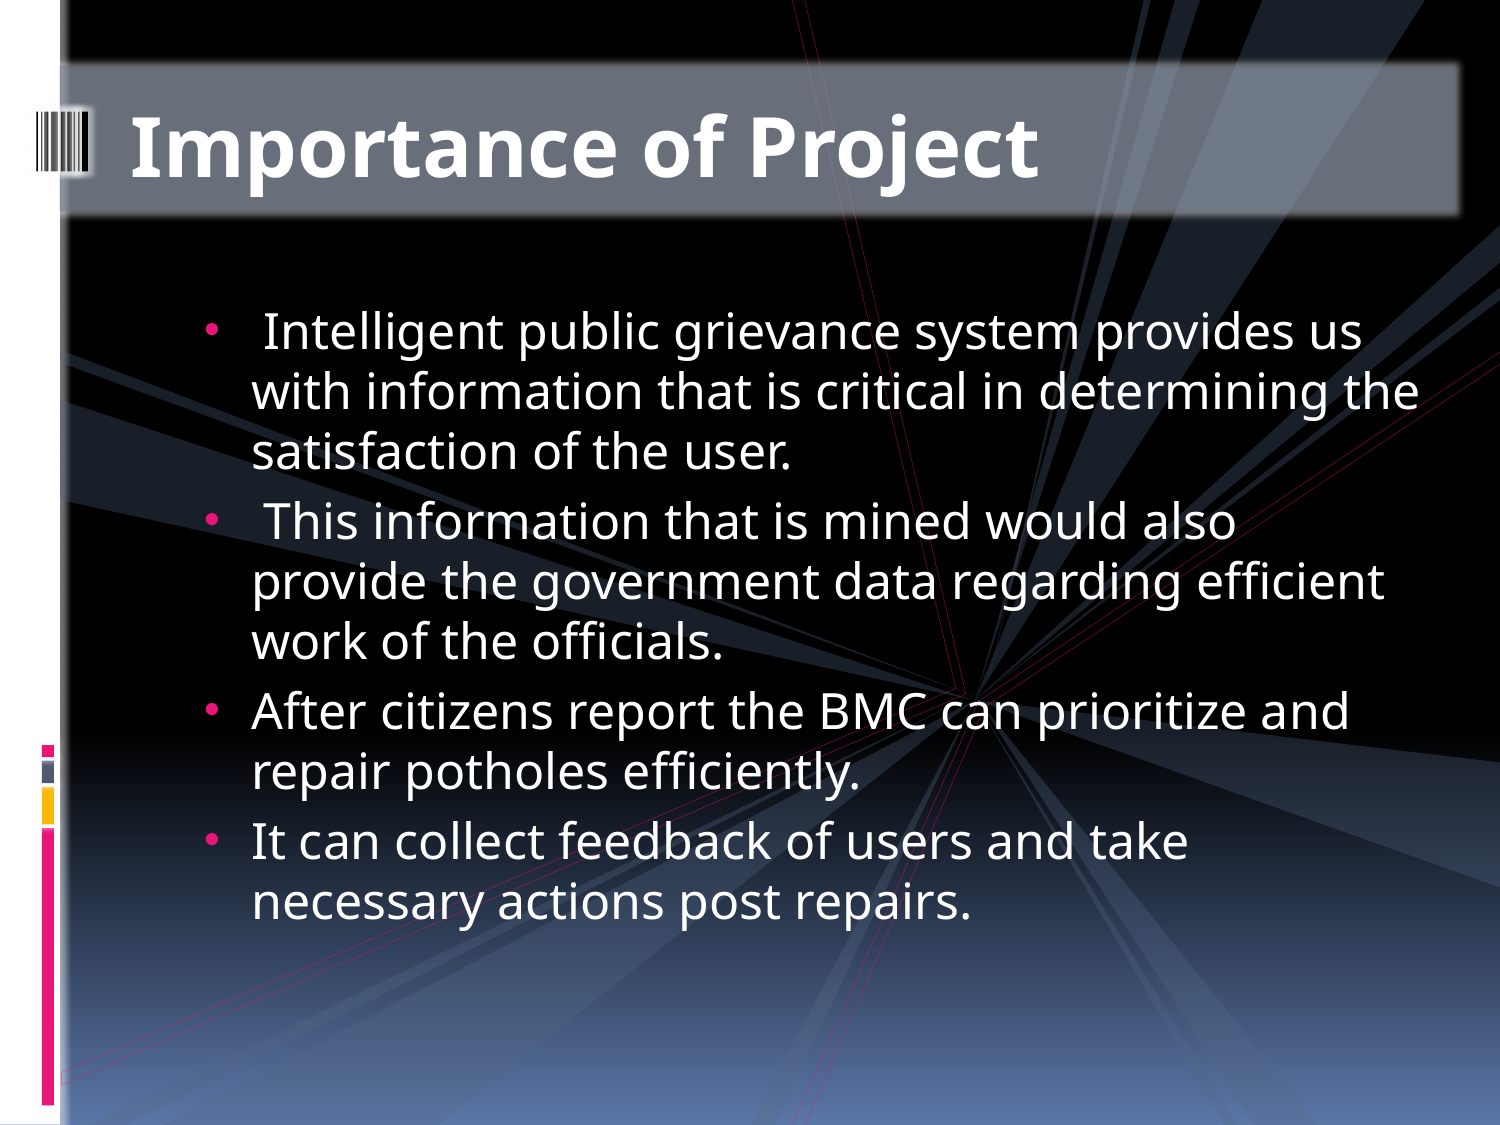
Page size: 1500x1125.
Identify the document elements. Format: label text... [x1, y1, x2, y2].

list Intelligent public grievance system provides us with information that is critical in determining the satisfaction of the user. This information that is mined would also provide the government data regarding efficient work of the officials. After citizens report the BMC can prioritize and repair potholes efficiently. It can collect feedback of users and take necessary actions post repairs. [115, 221, 1438, 1075]
title Importance of Project [115, 83, 1454, 212]
